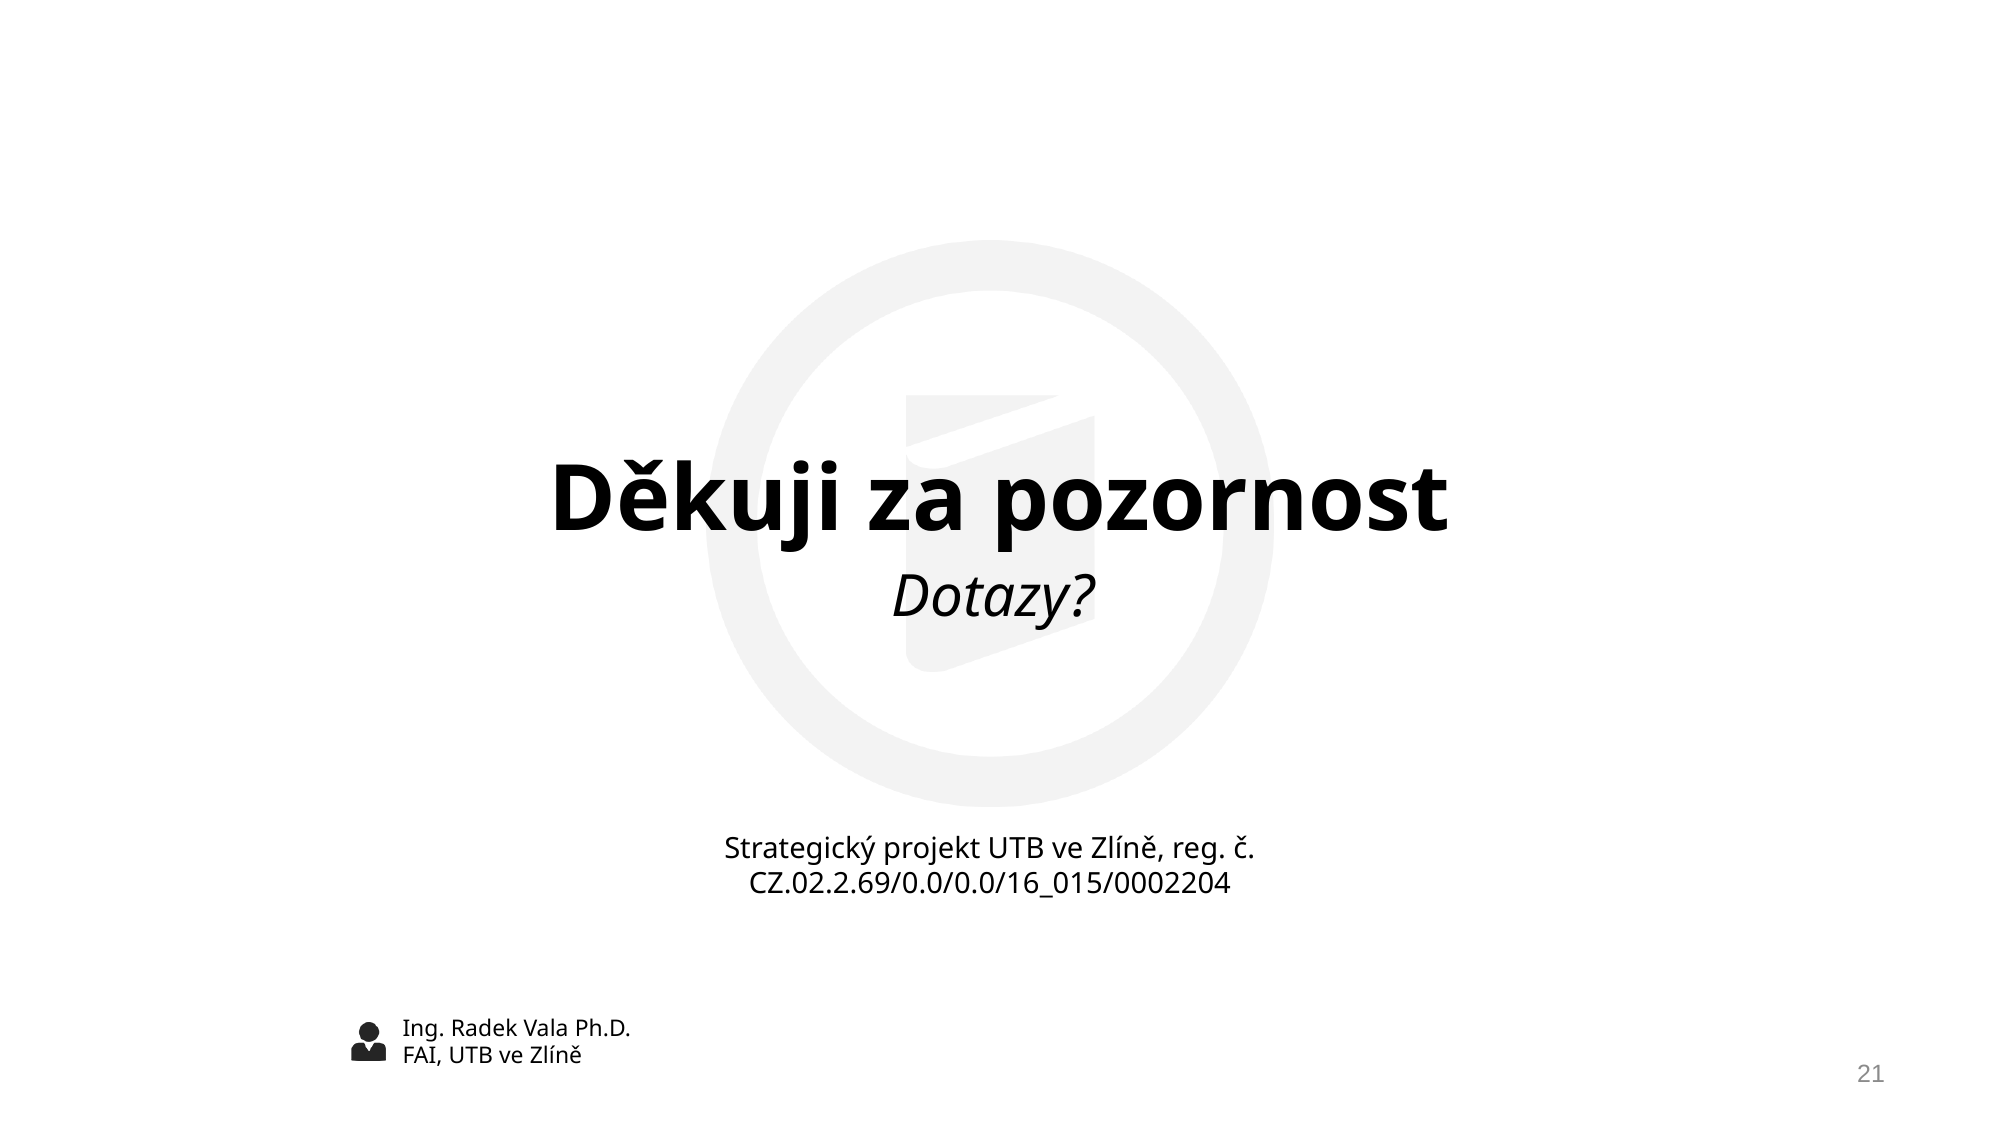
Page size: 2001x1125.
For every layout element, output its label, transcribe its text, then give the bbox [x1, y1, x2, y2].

picture [351, 1021, 386, 1062]
slide_number 21 [1432, 1042, 1901, 1104]
title Děkuji za pozornost [361, 372, 700, 616]
subtitle Dotazy? [467, 550, 1519, 839]
text_box Ing. Radek Vala Ph.D. FAI, UTB ve Zlíně [395, 1006, 776, 1076]
text_box Strategický projekt UTB ve Zlíně, reg. č. CZ.02.2.69/0.0/0.0/16_015/0002204 [517, 822, 1463, 907]
title Děkuji za pozornost [1278, 372, 1638, 616]
picture [706, 239, 1274, 808]
